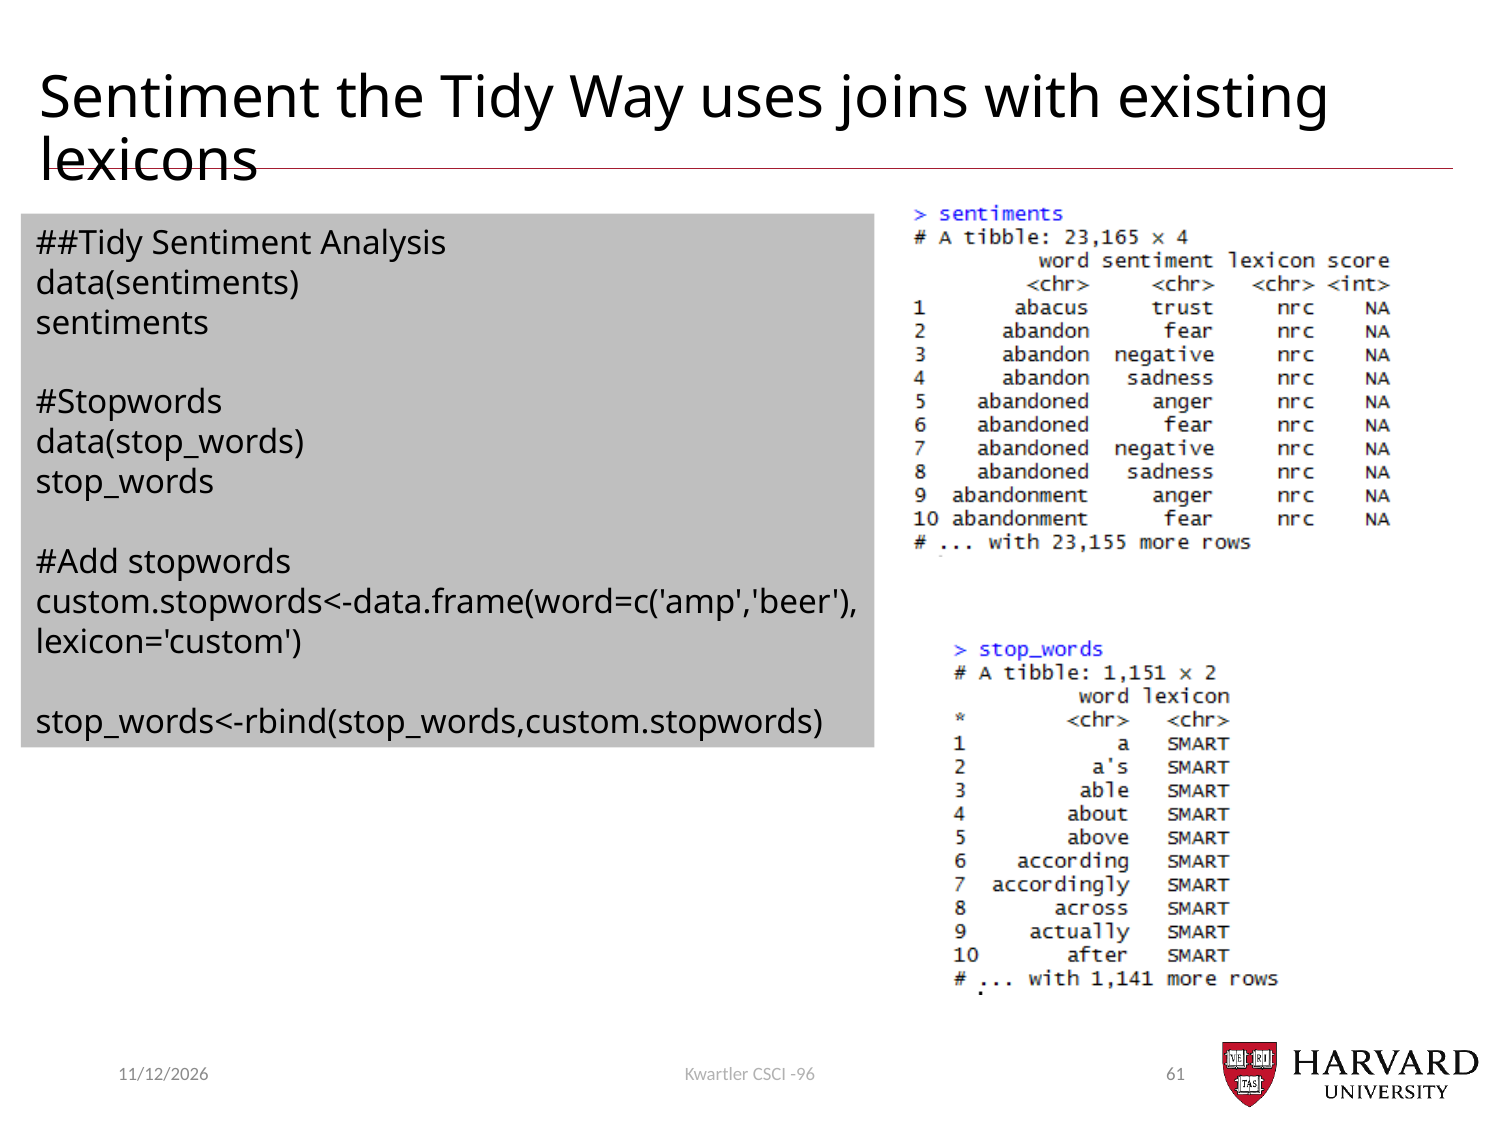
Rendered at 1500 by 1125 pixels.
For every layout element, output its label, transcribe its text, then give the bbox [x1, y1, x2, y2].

picture [948, 639, 1305, 995]
slide_number 61 [1059, 1042, 1200, 1103]
picture [908, 201, 1420, 557]
text_box ##Tidy Sentiment Analysis data(sentiments) sentiments #Stopwords data(stop_words) stop_words #Add stopwords custom.stopwords<-data.frame(word=c('amp','beer'), lexicon='custom') stop_words<-rbind(stop_words,custom.stopwords) [20, 213, 875, 748]
footer Kwartler CSCI -96 [496, 1042, 1004, 1103]
title Sentiment the Tidy Way uses joins with existing lexicons [24, 59, 1500, 157]
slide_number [103, 1042, 441, 1103]
picture [1200, 1024, 1500, 1125]
